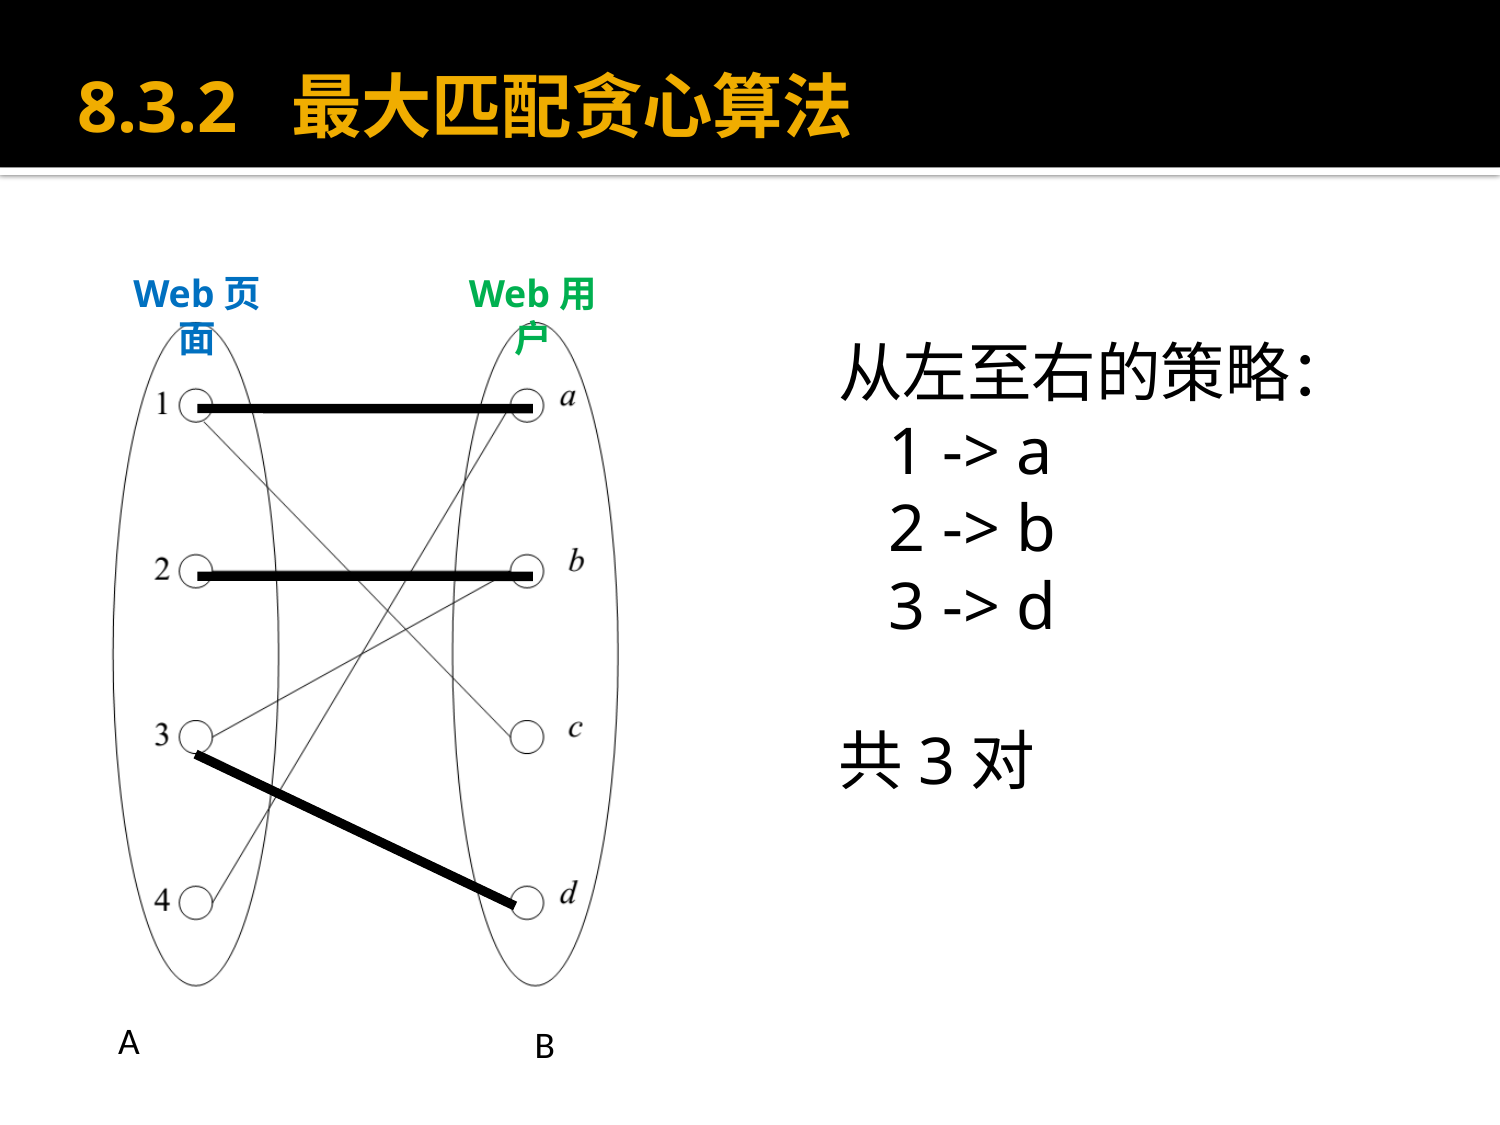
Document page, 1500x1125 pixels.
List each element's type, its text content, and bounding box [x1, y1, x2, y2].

text_box 从左至右的策略： 1 -> a 2 -> b 3 -> d 共3对 [823, 277, 1413, 852]
text_box B [519, 1022, 570, 1073]
text_box Web用户 [439, 262, 627, 297]
text_box Web页面 [103, 262, 292, 297]
title 8.3.2 最大匹配贪心算法 [62, 17, 1357, 192]
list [79, 299, 642, 1014]
text_box A [103, 1022, 155, 1070]
